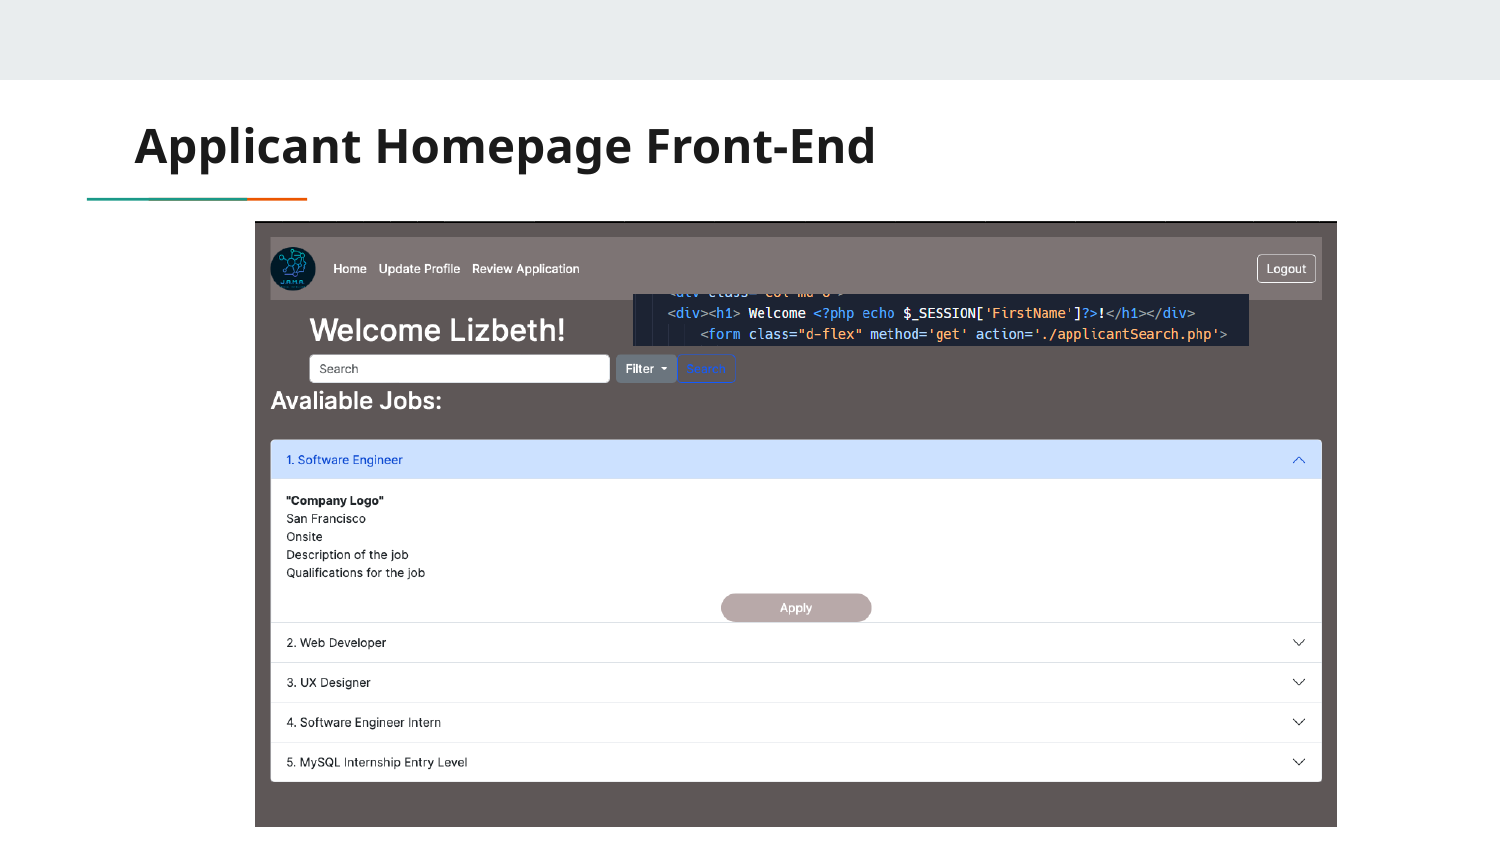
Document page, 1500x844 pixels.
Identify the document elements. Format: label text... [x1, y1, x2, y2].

picture [255, 221, 1337, 827]
title Applicant Homepage Front-End [119, 100, 1381, 189]
